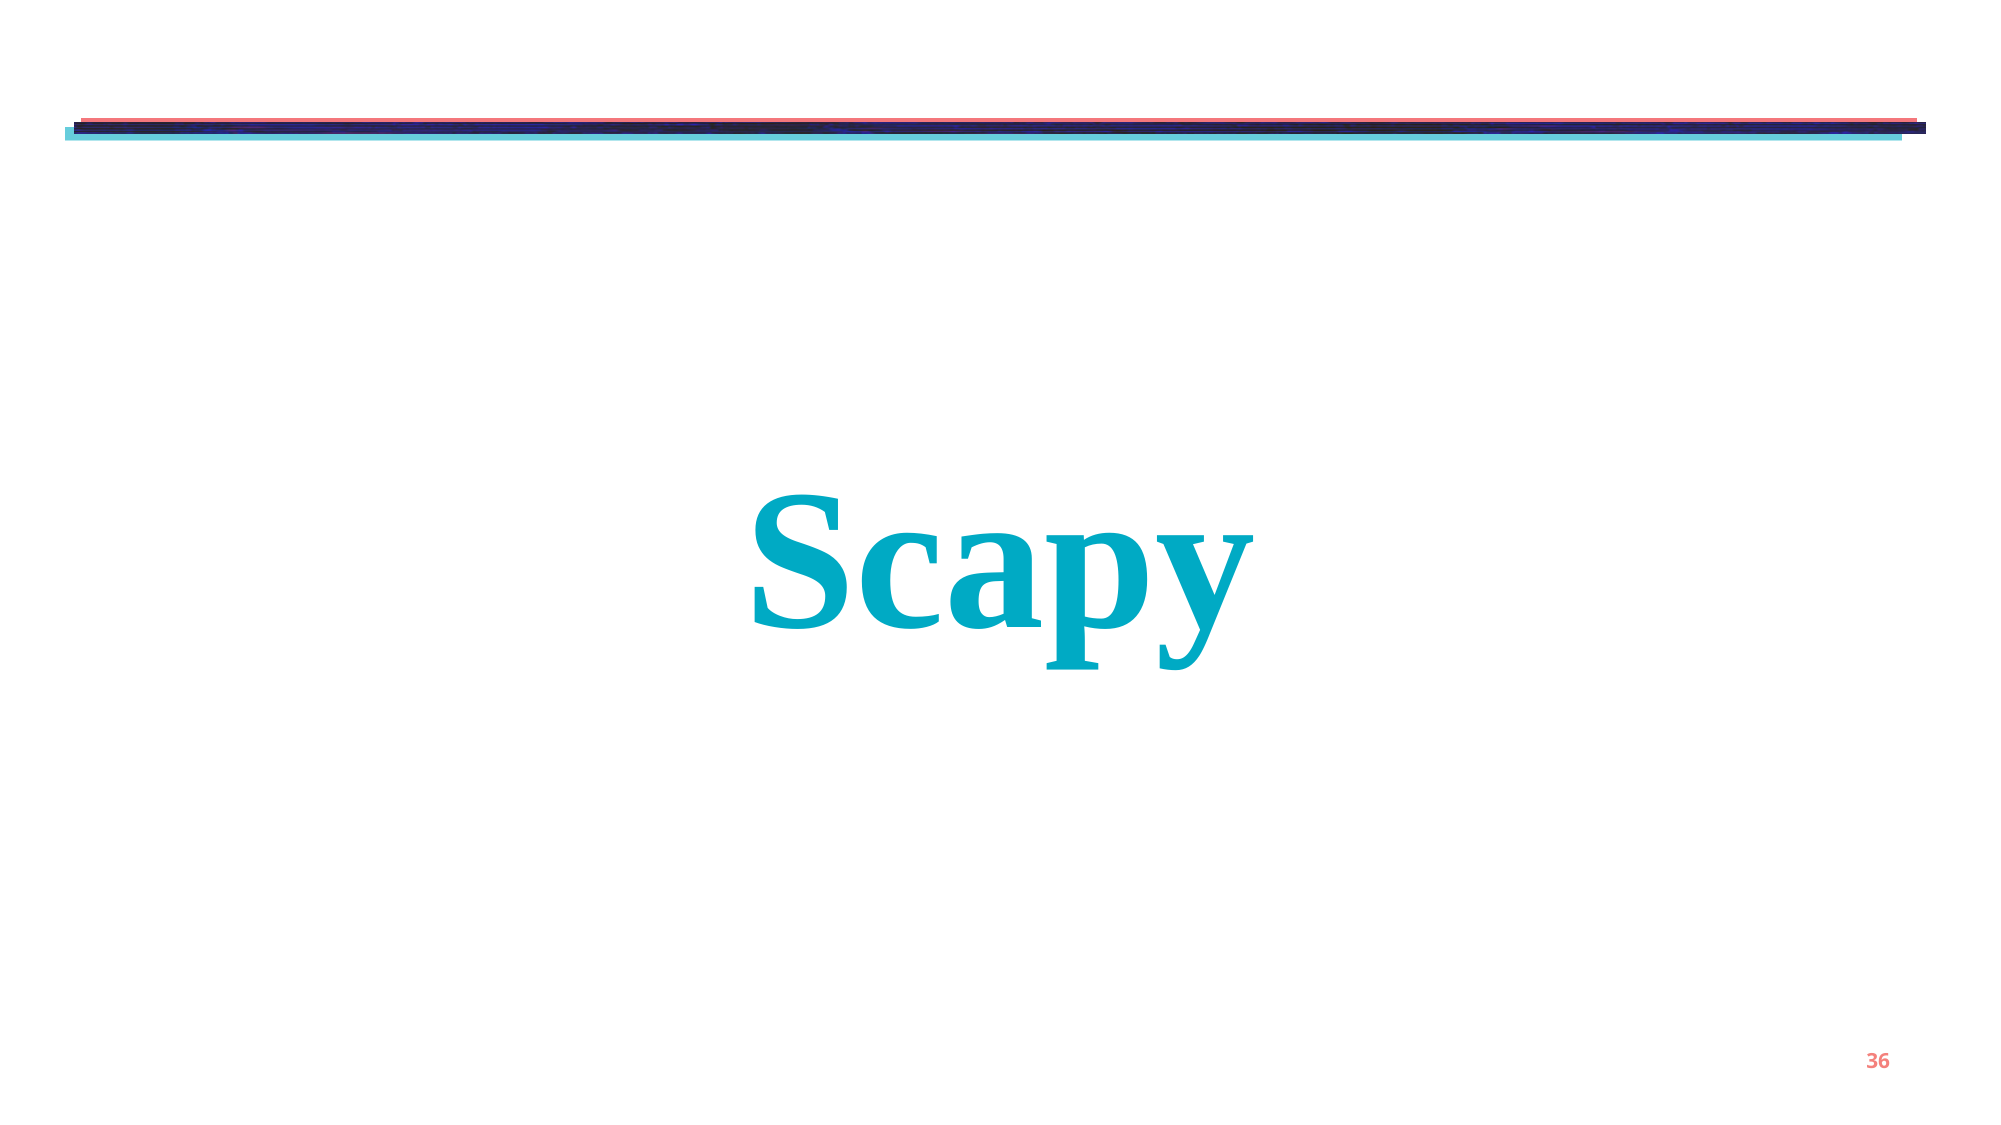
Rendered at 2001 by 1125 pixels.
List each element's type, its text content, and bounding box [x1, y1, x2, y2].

title Scapy [137, 453, 1863, 672]
